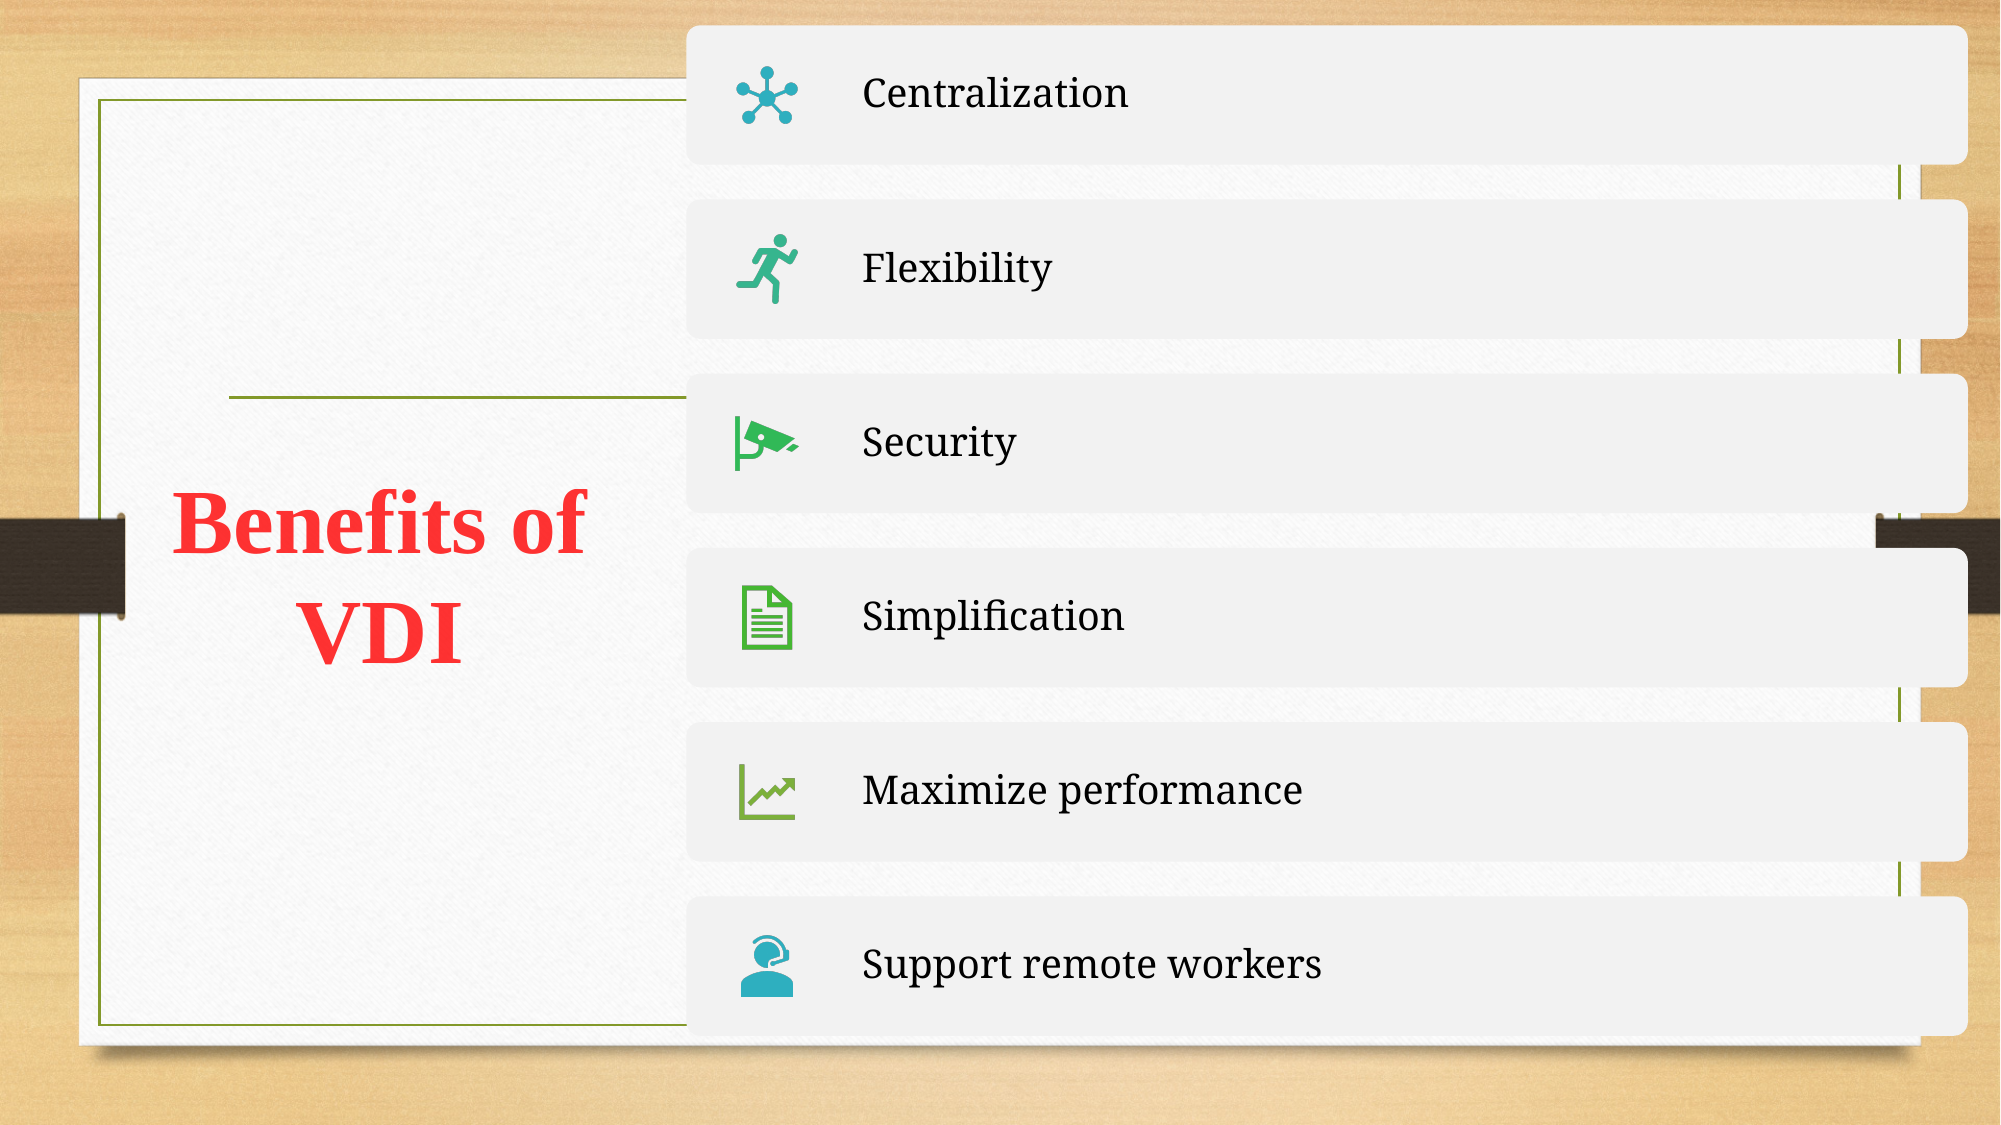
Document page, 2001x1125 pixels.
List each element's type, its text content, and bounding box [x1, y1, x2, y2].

picture [0, 0, 2001, 1125]
title Benefits of VDI [75, 118, 685, 1026]
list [686, 24, 1969, 1037]
